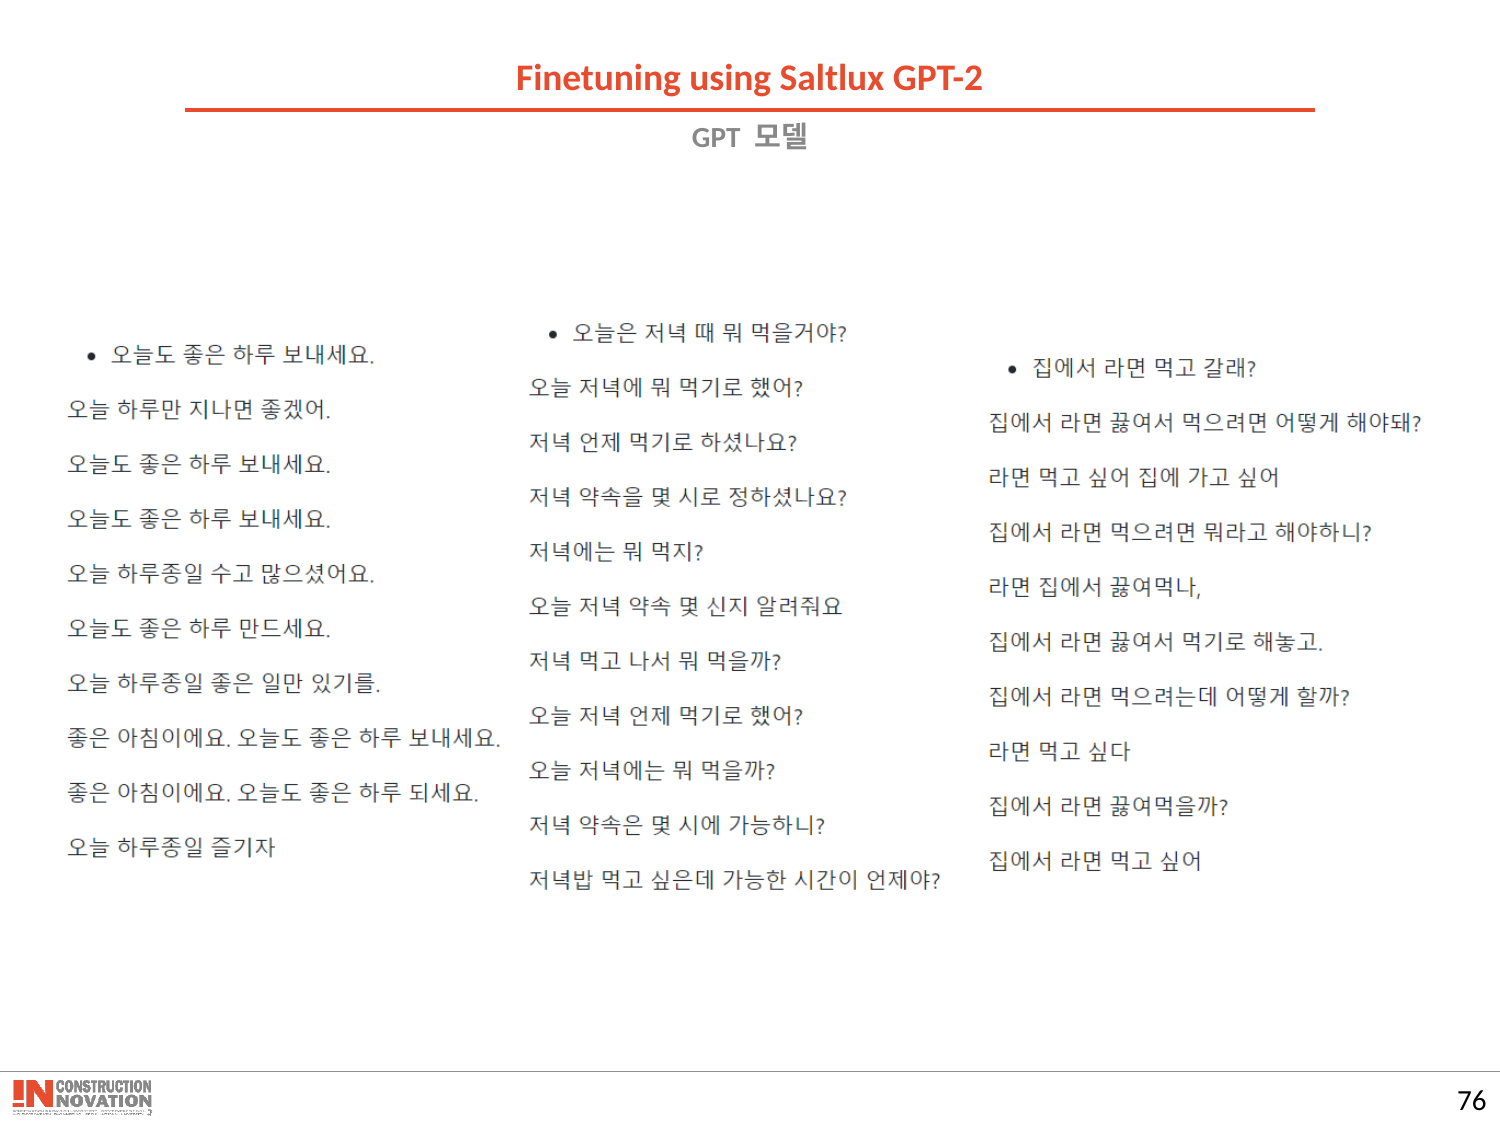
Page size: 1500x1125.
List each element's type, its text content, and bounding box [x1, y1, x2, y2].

title GPT 모델 [465, 114, 1034, 163]
picture [0, 1067, 168, 1124]
picture [46, 310, 1443, 915]
list Finetuning using Saltlux GPT-2 [379, 50, 1121, 104]
